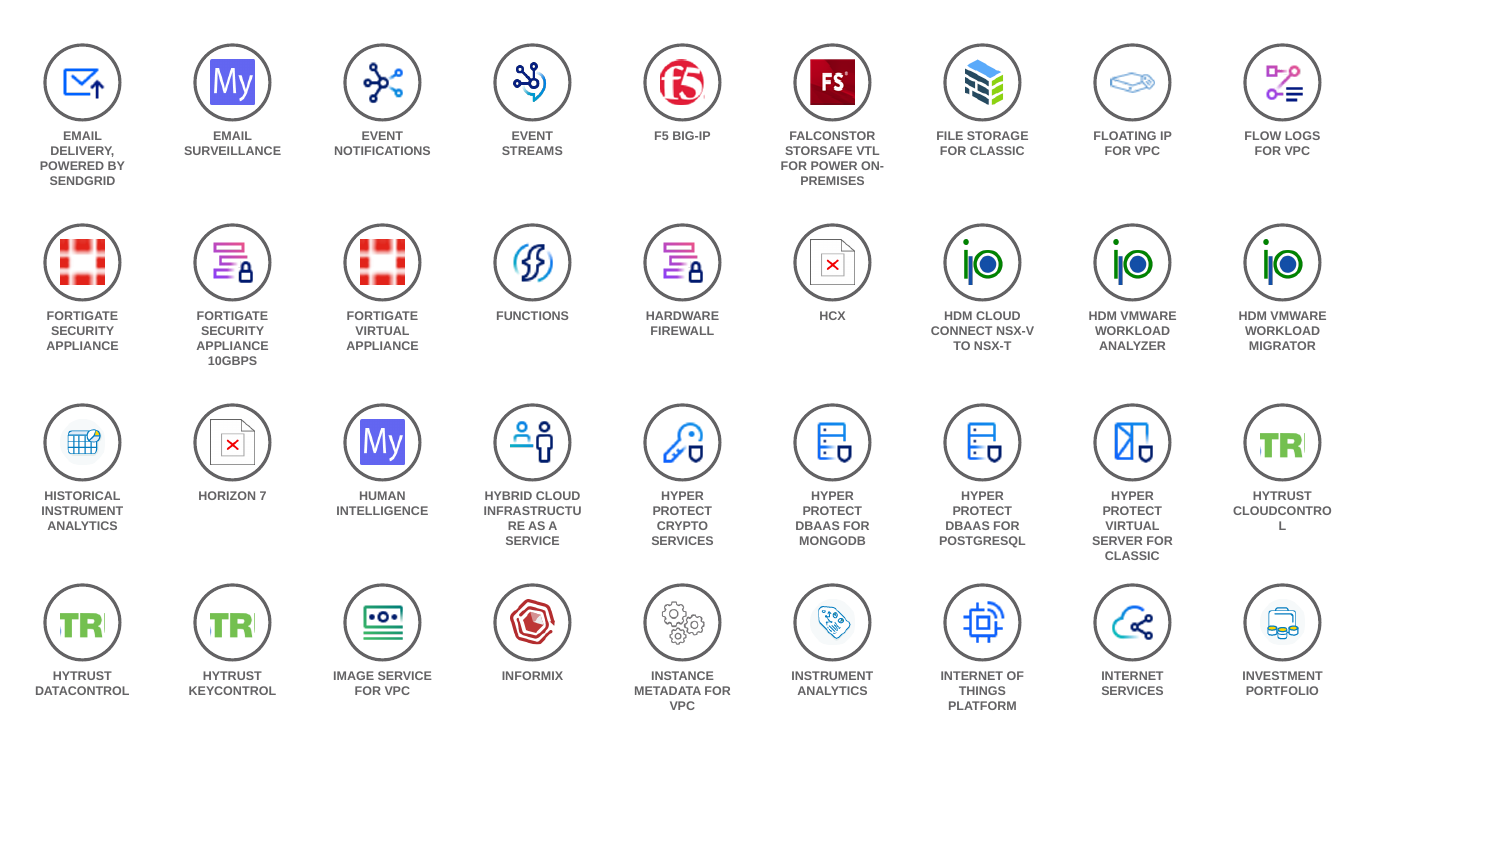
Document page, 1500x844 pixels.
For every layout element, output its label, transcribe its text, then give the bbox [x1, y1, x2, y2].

text_box [194, 44, 270, 110]
text_box [359, 292, 406, 300]
picture [509, 599, 556, 646]
text_box HORIZON 7 [179, 487, 285, 503]
picture [959, 239, 1006, 286]
text_box INSTANCE METADATA FOR VPC [629, 667, 735, 713]
text_box [1094, 44, 1170, 110]
text_box [944, 584, 1020, 650]
text_box [794, 584, 870, 650]
text_box [194, 224, 270, 290]
text_box [1094, 584, 1170, 650]
text_box [644, 584, 720, 650]
text_box HYPER PROTECT DBAAS FOR POSTGRESQL [929, 487, 1035, 548]
text_box [509, 652, 556, 660]
text_box [1109, 112, 1156, 120]
picture [359, 599, 406, 646]
picture [59, 239, 106, 286]
text_box [344, 404, 420, 480]
picture [1109, 59, 1156, 106]
text_box [59, 652, 106, 660]
text_box FLOATING IP FOR VPC [1079, 127, 1185, 158]
text_box [59, 292, 106, 300]
text_box FUNCTIONS [479, 307, 585, 323]
text_box FORTIGATE SECURITY APPLIANCE 10GBPS [179, 307, 285, 368]
text_box [794, 44, 870, 110]
text_box FORTIGATE SECURITY APPLIANCE [29, 307, 135, 353]
text_box [959, 652, 1006, 660]
text_box [659, 652, 706, 660]
text_box EMAIL DELIVERY, POWERED BY SENDGRID [29, 127, 135, 188]
text_box FLOW LOGS FOR VPC [1229, 127, 1335, 158]
text_box HDM CLOUD CONNECT NSX-V TO NSX-T [929, 307, 1035, 353]
text_box [194, 584, 270, 650]
text_box [1259, 112, 1306, 120]
text_box HISTORICAL INSTRUMENT ANALYTICS [29, 487, 135, 533]
text_box FORTIGATE VIRTUAL APPLIANCE [329, 307, 435, 353]
text_box [809, 652, 856, 660]
text_box HDM VMWARE WORKLOAD MIGRATOR [1229, 307, 1335, 353]
text_box [494, 404, 570, 480]
picture [509, 419, 556, 466]
picture [1259, 59, 1306, 106]
picture [959, 419, 1006, 466]
text_box [44, 44, 120, 110]
text_box IMAGE SERVICE FOR VPC [329, 667, 435, 698]
text_box INTERNET SERVICES [1079, 667, 1185, 698]
picture [809, 599, 856, 646]
text_box EVENT STREAMS [479, 127, 585, 158]
text_box [1094, 404, 1170, 480]
picture [959, 599, 1006, 646]
picture [509, 239, 556, 286]
text_box INSTRUMENT ANALYTICS [779, 667, 885, 698]
text_box [44, 404, 120, 480]
text_box [959, 112, 1006, 120]
text_box [509, 112, 556, 120]
text_box HDM VMWARE WORKLOAD ANALYZER [1079, 307, 1185, 353]
text_box [59, 112, 106, 120]
text_box [659, 112, 706, 120]
text_box [1244, 584, 1320, 650]
picture [809, 419, 856, 466]
text_box HYTRUST KEYCONTROL [179, 667, 285, 698]
text_box [1259, 292, 1306, 300]
text_box [344, 584, 420, 650]
text_box FALCONSTOR STORSAFE VTL FOR POWER ON-PREMISES [779, 127, 885, 188]
picture [359, 419, 406, 466]
text_box [644, 44, 720, 110]
text_box [1094, 224, 1170, 290]
picture [209, 239, 256, 286]
text_box EMAIL SURVEILLANCE [179, 127, 285, 158]
text_box [809, 292, 856, 300]
text_box [644, 404, 720, 480]
text_box FILE STORAGE FOR CLASSIC [929, 127, 1035, 158]
text_box [44, 224, 120, 290]
text_box [1244, 224, 1320, 290]
picture [209, 419, 256, 466]
text_box [359, 112, 406, 120]
text_box [959, 292, 1006, 300]
picture [209, 59, 256, 106]
picture [659, 59, 706, 106]
text_box INFORMIX [479, 667, 585, 683]
text_box [44, 584, 120, 650]
text_box [494, 584, 570, 650]
picture [1259, 419, 1306, 466]
text_box F5 BIG-IP [629, 127, 735, 143]
text_box [1244, 44, 1320, 110]
text_box HYPER PROTECT DBAAS FOR MONGODB [779, 487, 885, 548]
text_box [1109, 652, 1156, 660]
picture [1109, 419, 1156, 466]
text_box EVENT NOTIFICATIONS [329, 127, 435, 158]
text_box HCX [779, 307, 885, 323]
text_box [944, 44, 1020, 110]
text_box [509, 292, 556, 300]
text_box INVESTMENT PORTFOLIO [1229, 667, 1335, 698]
picture [809, 59, 856, 106]
text_box [344, 224, 420, 290]
picture [209, 599, 256, 646]
text_box [644, 224, 720, 290]
text_box HYBRID CLOUD INFRASTRUCTURE AS A SERVICE [479, 487, 585, 548]
text_box [794, 404, 870, 480]
text_box HYTRUST CLOUDCONTROL [1229, 487, 1335, 533]
picture [59, 599, 106, 646]
text_box [659, 292, 706, 300]
picture [359, 239, 406, 286]
picture [1259, 239, 1306, 286]
text_box [1109, 292, 1156, 300]
picture [1259, 599, 1306, 646]
text_box [494, 224, 570, 290]
text_box [944, 404, 1020, 480]
text_box HUMAN INTELLIGENCE [329, 487, 435, 518]
text_box [359, 652, 406, 660]
text_box [344, 44, 420, 110]
text_box HARDWARE FIREWALL [629, 307, 735, 338]
text_box [809, 112, 856, 120]
picture [809, 239, 856, 286]
text_box [494, 44, 570, 110]
picture [59, 419, 106, 466]
text_box [209, 292, 256, 300]
text_box [794, 224, 870, 290]
text_box [1259, 652, 1306, 660]
picture [1109, 599, 1156, 646]
text_box HYPER PROTECT VIRTUAL SERVER FOR CLASSIC [1079, 487, 1185, 563]
text_box HYTRUST DATACONTROL [29, 667, 135, 698]
text_box [194, 404, 270, 480]
picture [509, 59, 556, 106]
text_box [209, 652, 256, 660]
picture [1109, 239, 1156, 286]
text_box [944, 224, 1020, 290]
picture [659, 599, 706, 646]
picture [359, 59, 406, 106]
text_box INTERNET OF THINGS PLATFORM [929, 667, 1035, 713]
picture [659, 239, 706, 286]
picture [659, 419, 706, 466]
text_box [1244, 404, 1320, 480]
picture [959, 59, 1006, 106]
picture [59, 59, 106, 106]
text_box [209, 112, 256, 120]
text_box HYPER PROTECT CRYPTO SERVICES [629, 487, 735, 548]
